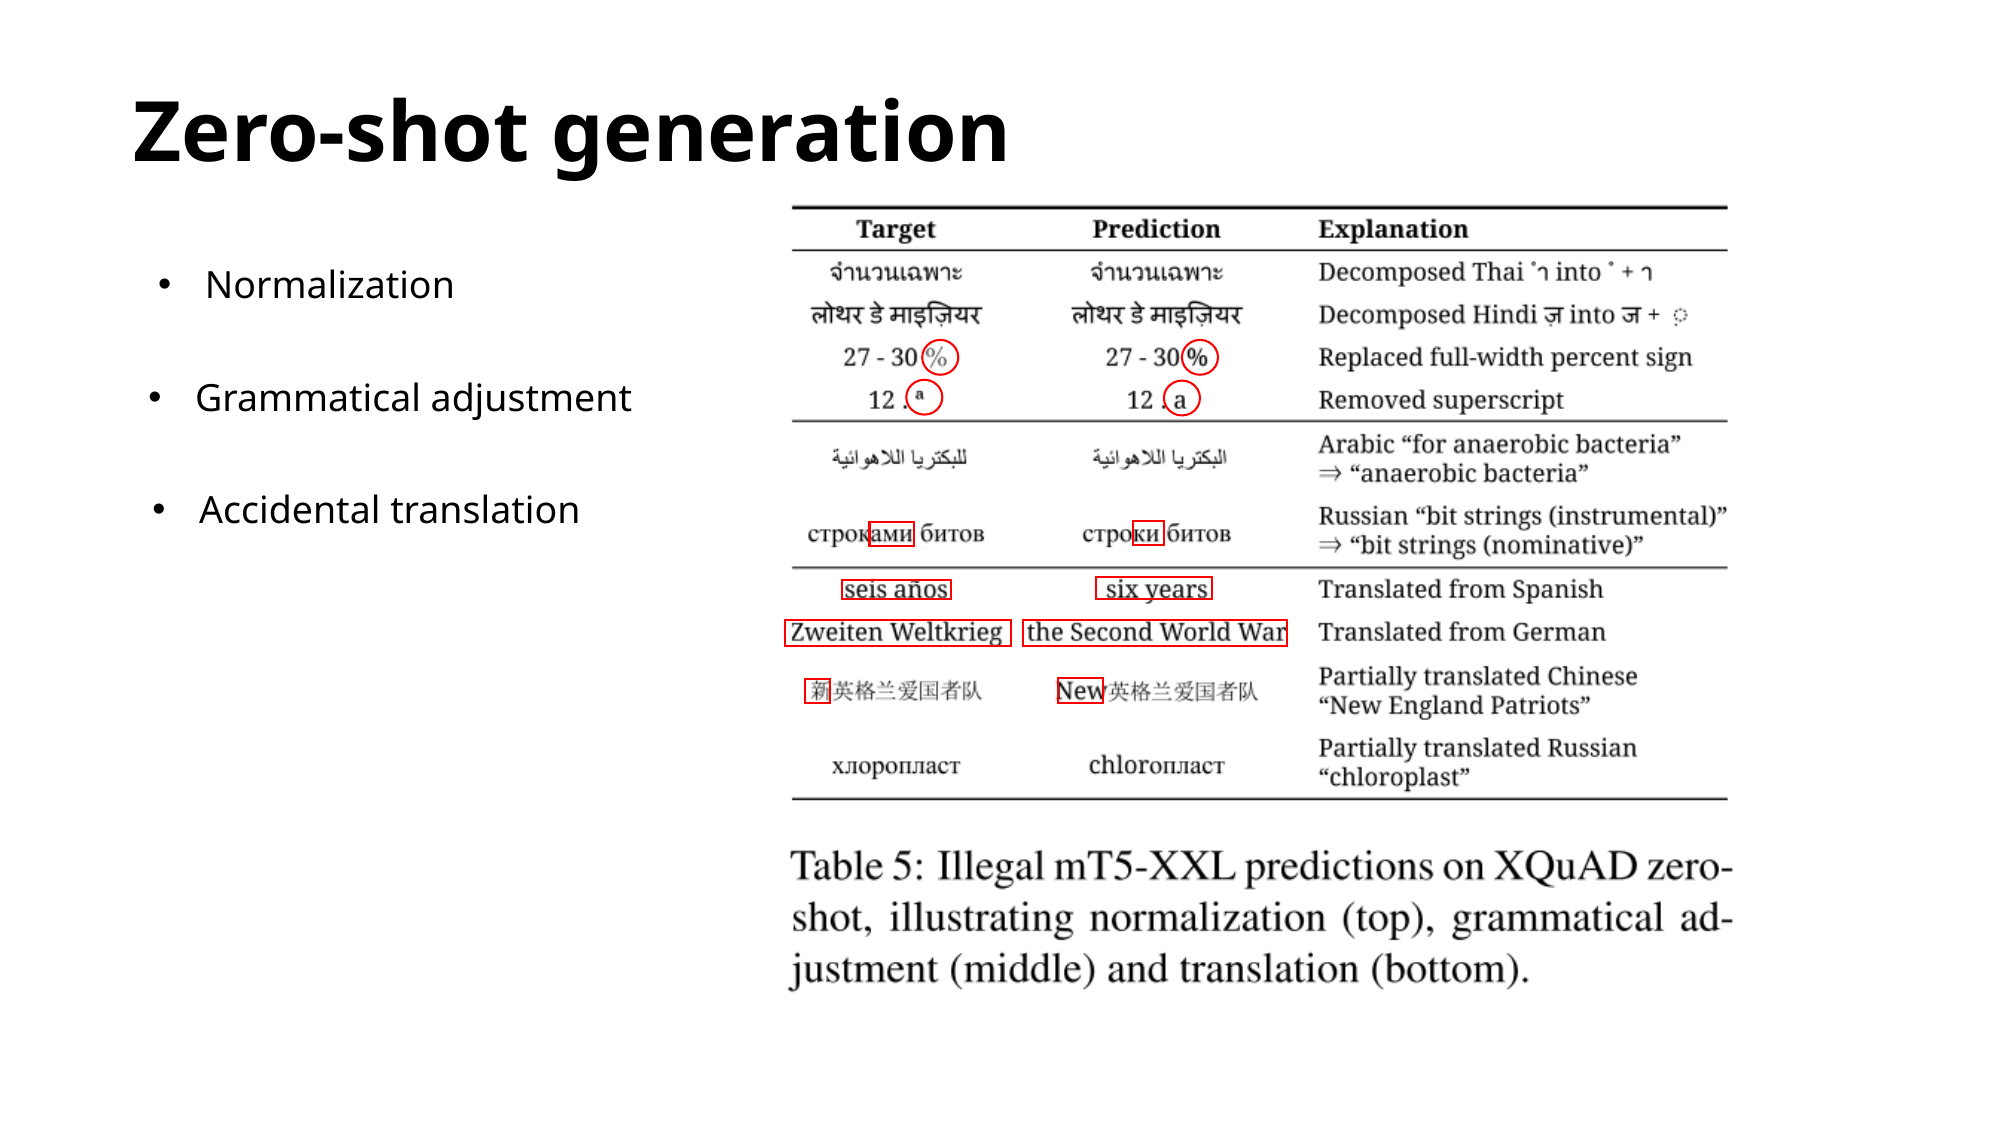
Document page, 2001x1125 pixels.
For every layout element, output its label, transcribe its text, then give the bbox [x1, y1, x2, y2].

text_box Normalization [143, 253, 470, 314]
text_box Zero-shot generation [118, 70, 1027, 186]
text_box Accidental translation [137, 478, 596, 539]
text_box Grammatical adjustment [133, 366, 648, 427]
picture [770, 165, 1774, 1022]
